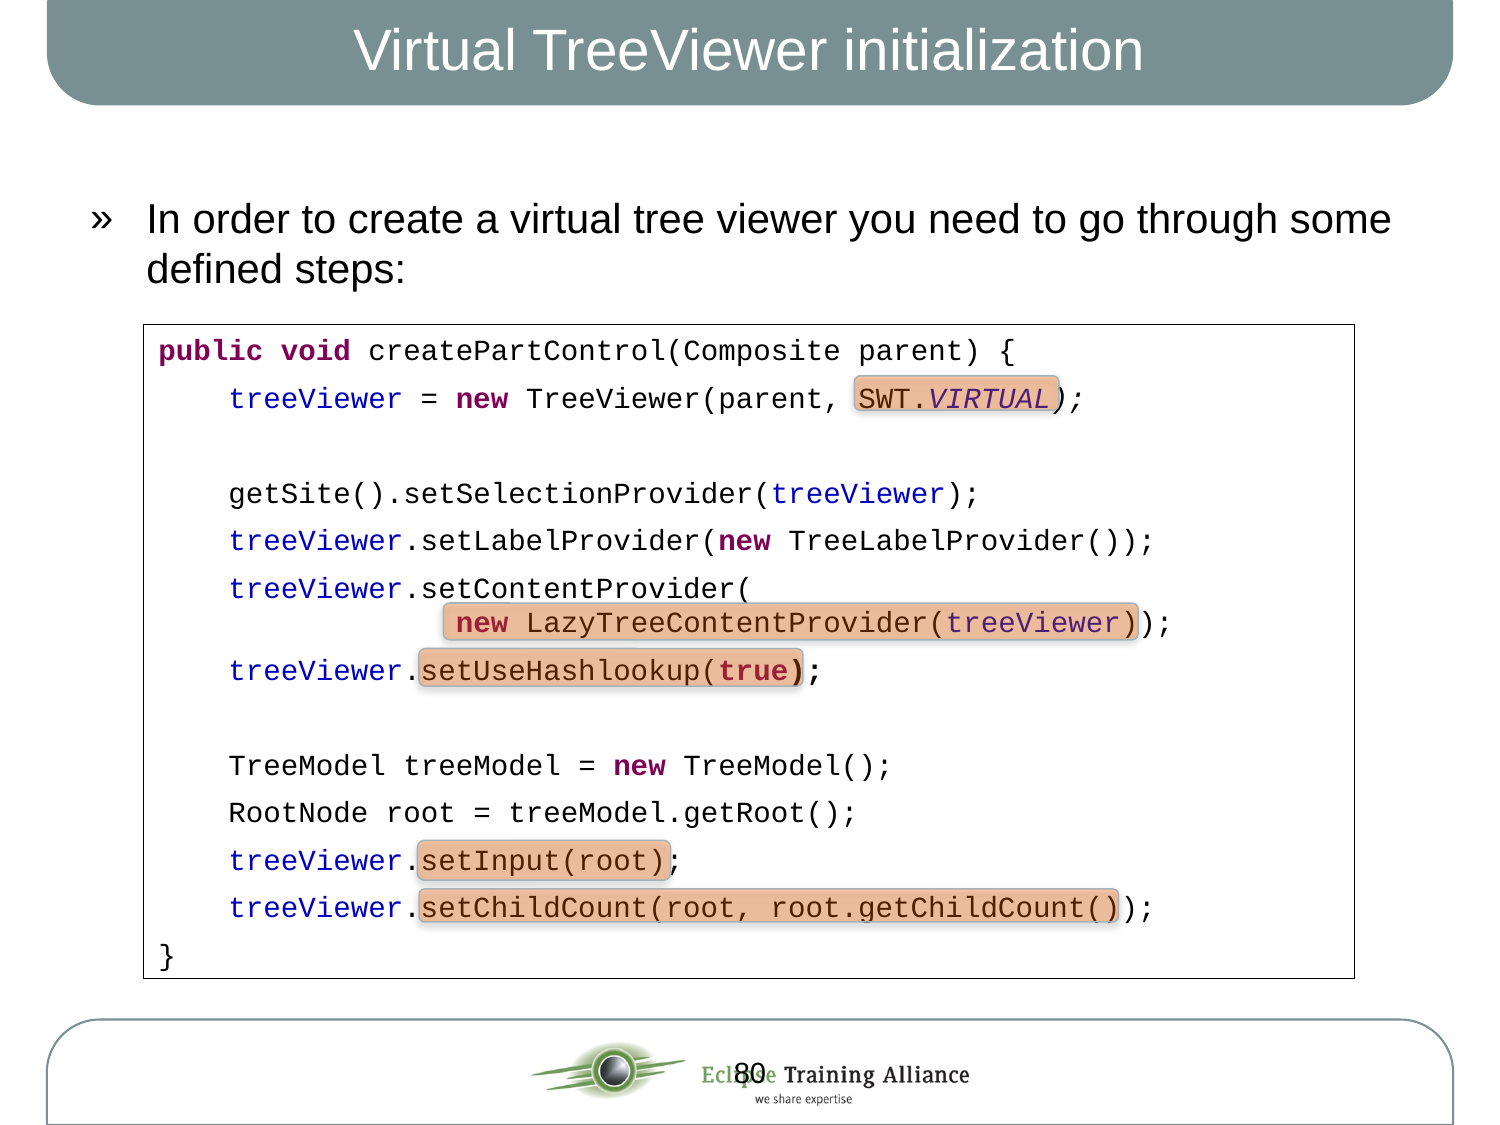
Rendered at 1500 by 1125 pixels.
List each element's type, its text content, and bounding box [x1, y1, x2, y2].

list In order to create a virtual tree viewer you need to go through some defined steps: [75, 184, 1425, 306]
text_box public void createPartControl(Composite parent) { treeViewer = new TreeViewer(parent, SWT.VIRTUAL); getSite().setSelectionProvider(treeViewer); treeViewer.setLabelProvider(new TreeLabelProvider()); treeViewer.setContentProvider( new LazyTreeContentProvider(treeViewer)); treeViewer.setUseHashlookup(true); TreeModel treeModel = new TreeModel(); RootNode root = treeModel.getRoot(); treeViewer.setInput(root); treeViewer.setChildCount(root, root.getChildCount()); } [143, 324, 1355, 979]
text_box [442, 602, 1139, 641]
title Virtual TreeViewer initialization [82, 0, 1418, 94]
slide_number 80 [662, 1041, 838, 1102]
text_box [418, 647, 804, 687]
text_box [416, 839, 672, 881]
text_box [418, 888, 1120, 923]
text_box [853, 375, 1060, 412]
picture [531, 1038, 969, 1106]
